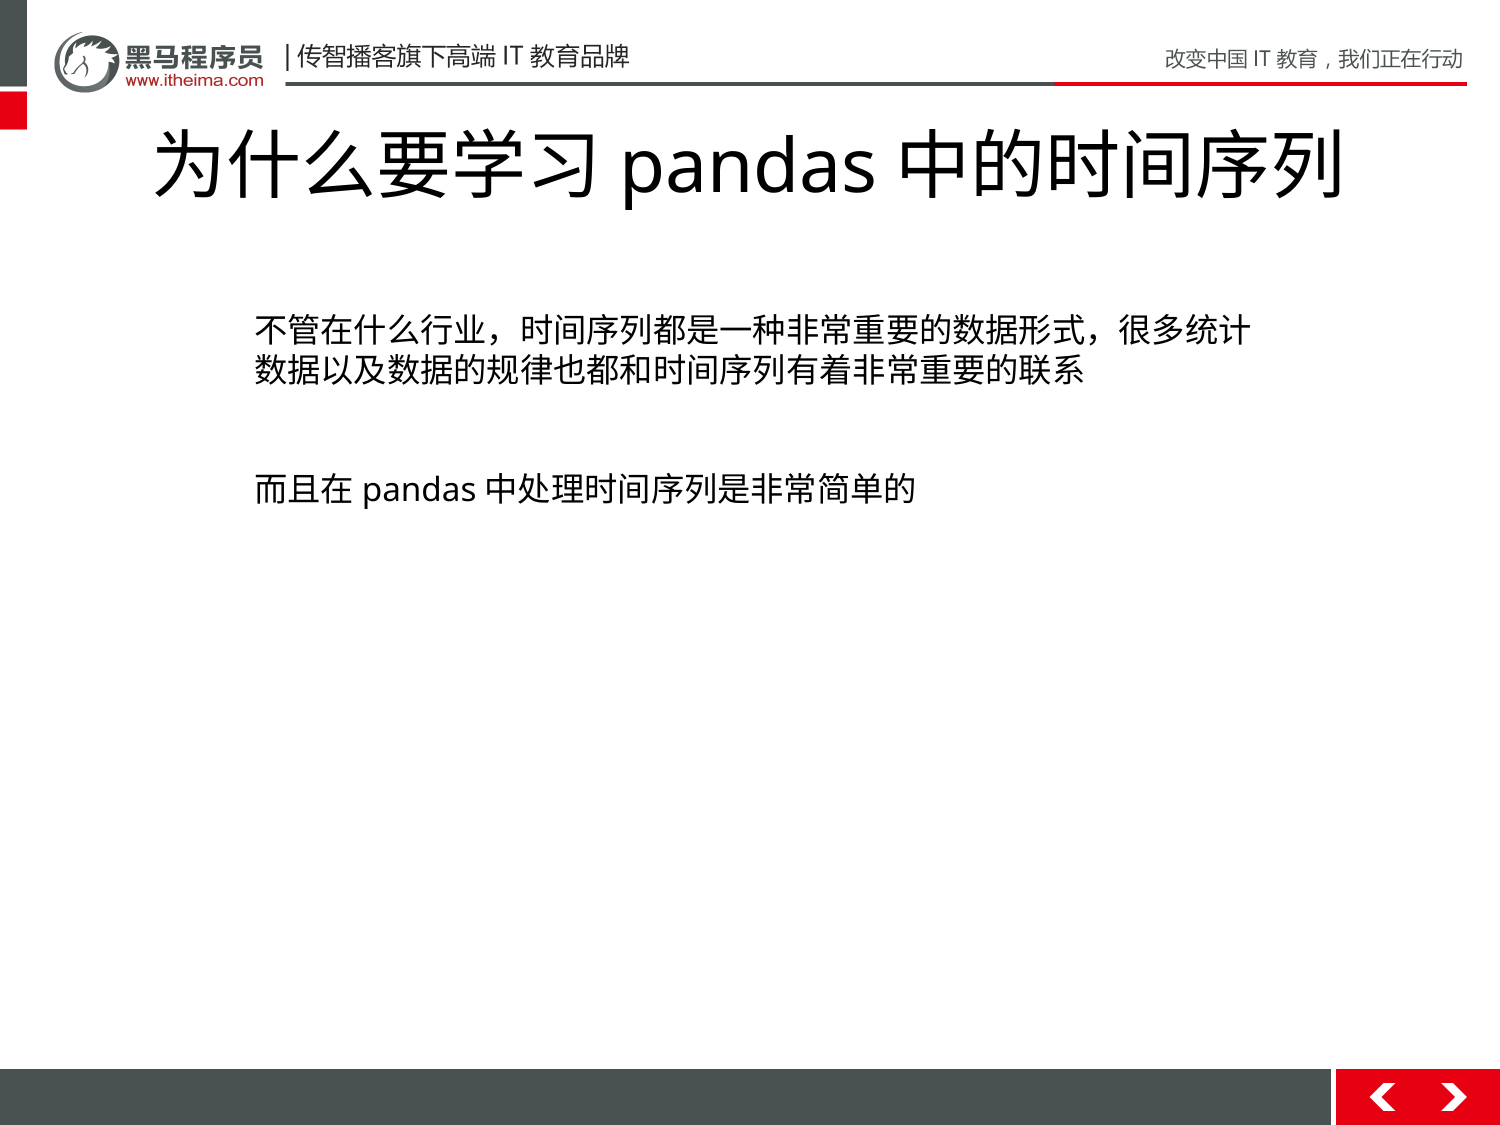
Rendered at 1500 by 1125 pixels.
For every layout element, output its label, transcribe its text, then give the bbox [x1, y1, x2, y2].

picture [0, 0, 1500, 1125]
title 为什么要学习pandas中的时间序列 [81, 97, 1416, 216]
text_box 不管在什么行业，时间序列都是一种非常重要的数据形式，很多统计数据以及数据的规律也都和时间序列有着非常重要的联系 而且在pandas中处理时间序列是非常简单的 [239, 301, 1274, 516]
